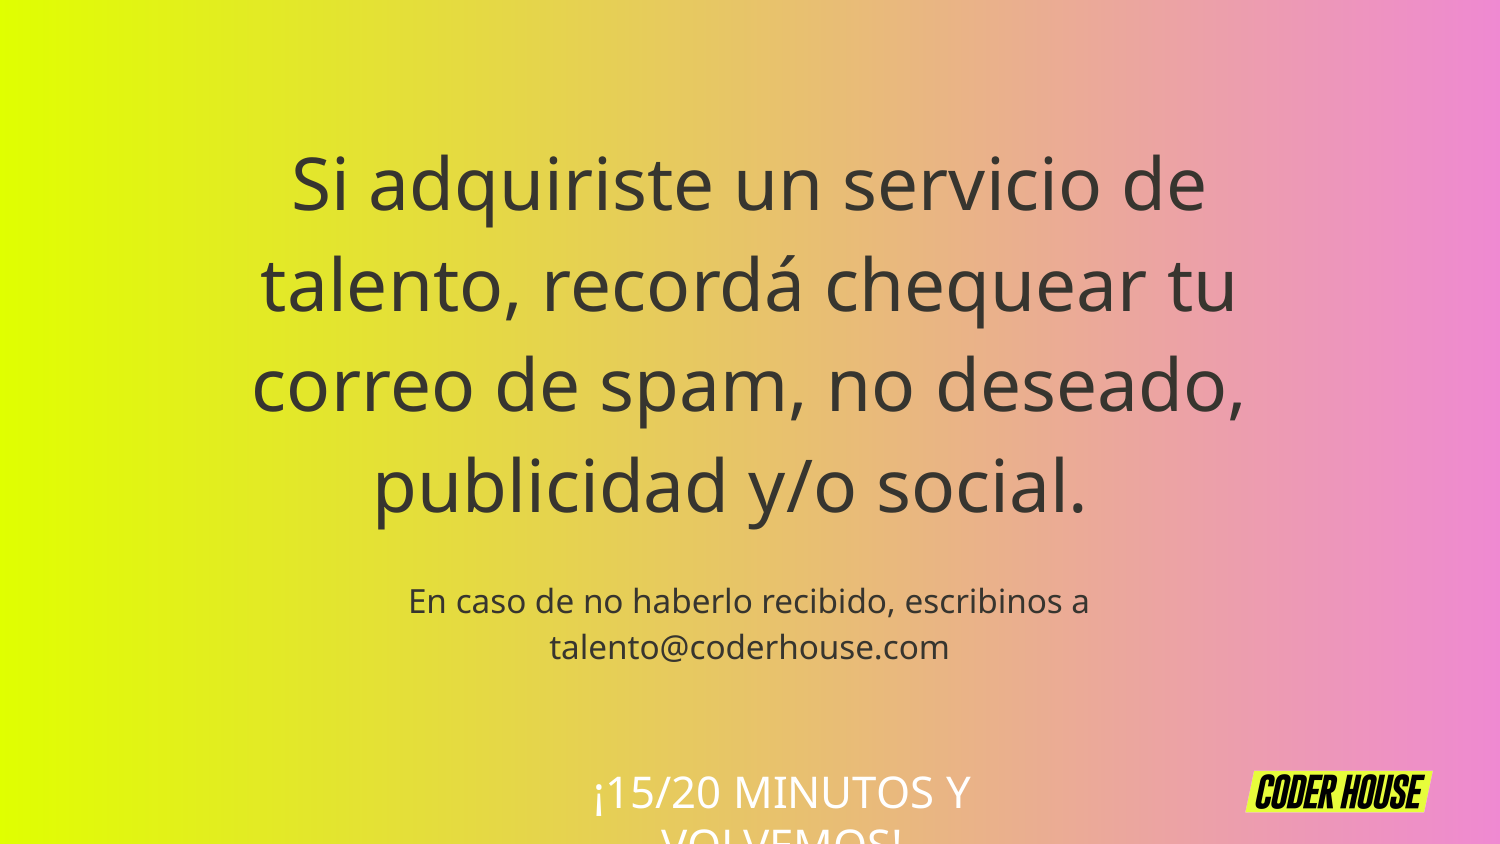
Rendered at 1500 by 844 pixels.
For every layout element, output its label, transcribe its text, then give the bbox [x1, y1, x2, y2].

text_box Si adquiriste un servicio de talento, recordá chequear tu correo de spam, no deseado, publicidad y/o social. En caso de no haberlo recibido, escribinos a talento@coderhouse.com [189, 151, 1311, 639]
picture [1241, 764, 1437, 819]
text_box ¡15/20 MINUTOS Y VOLVEMOS! [515, 749, 1051, 844]
